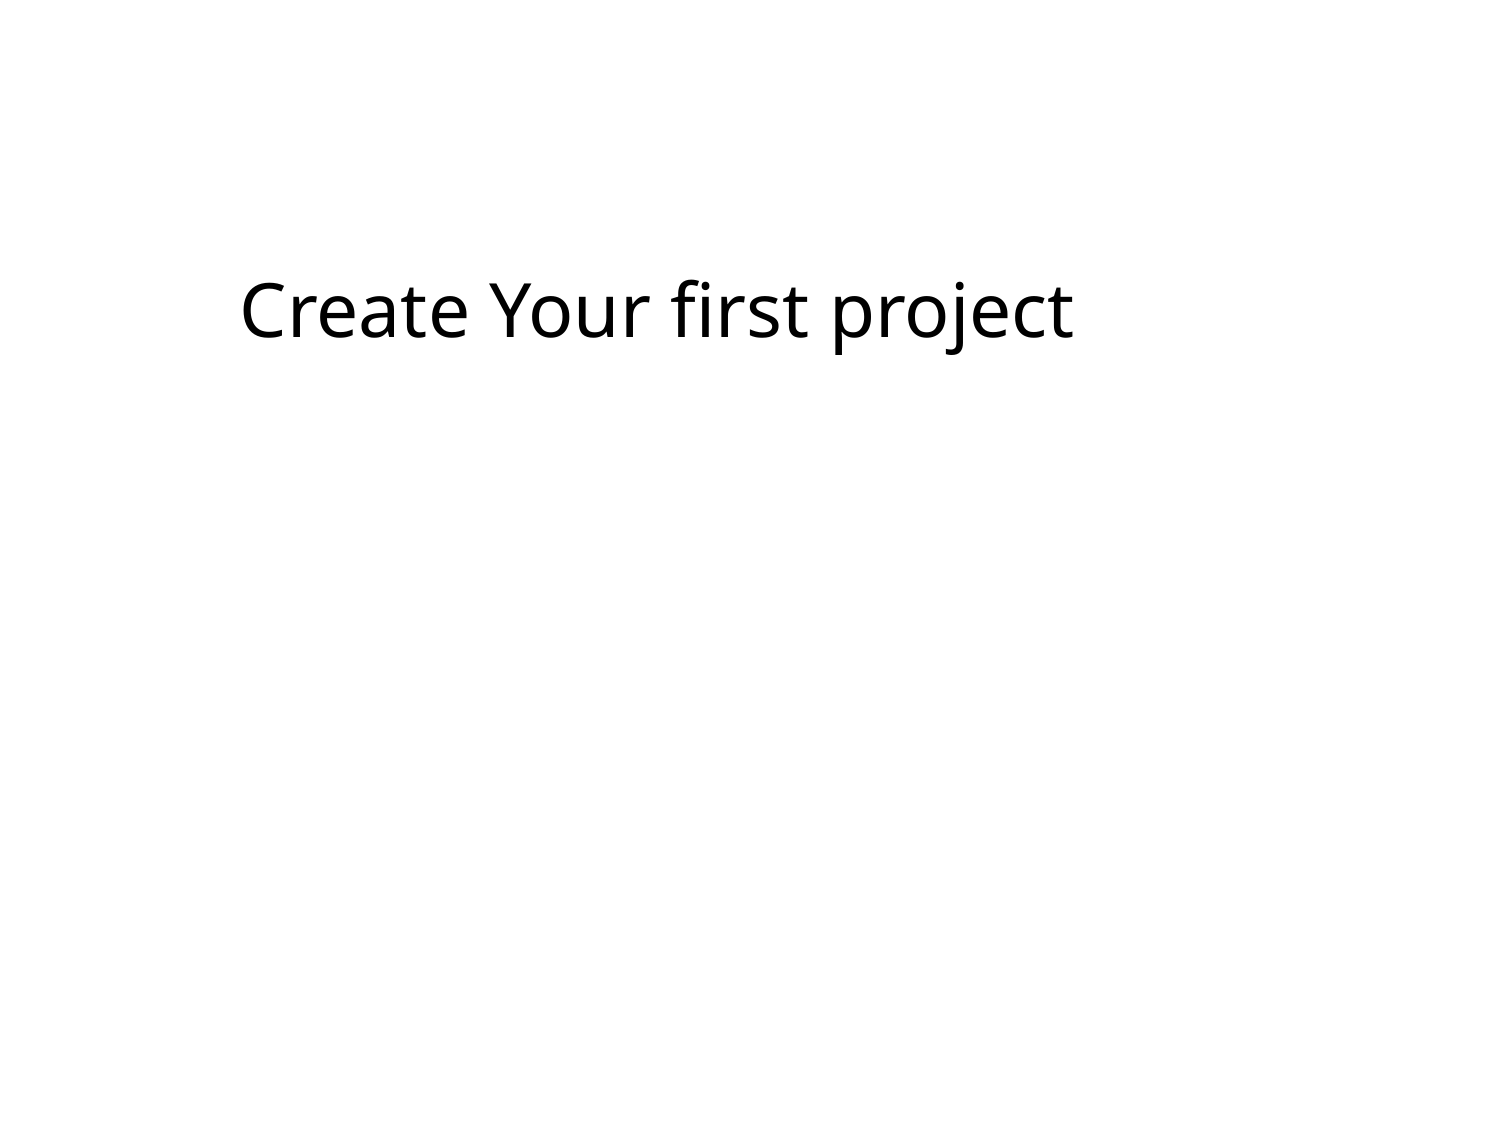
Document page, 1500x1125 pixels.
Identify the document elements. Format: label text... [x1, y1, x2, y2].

text_box Create Your first project [224, 254, 1185, 445]
